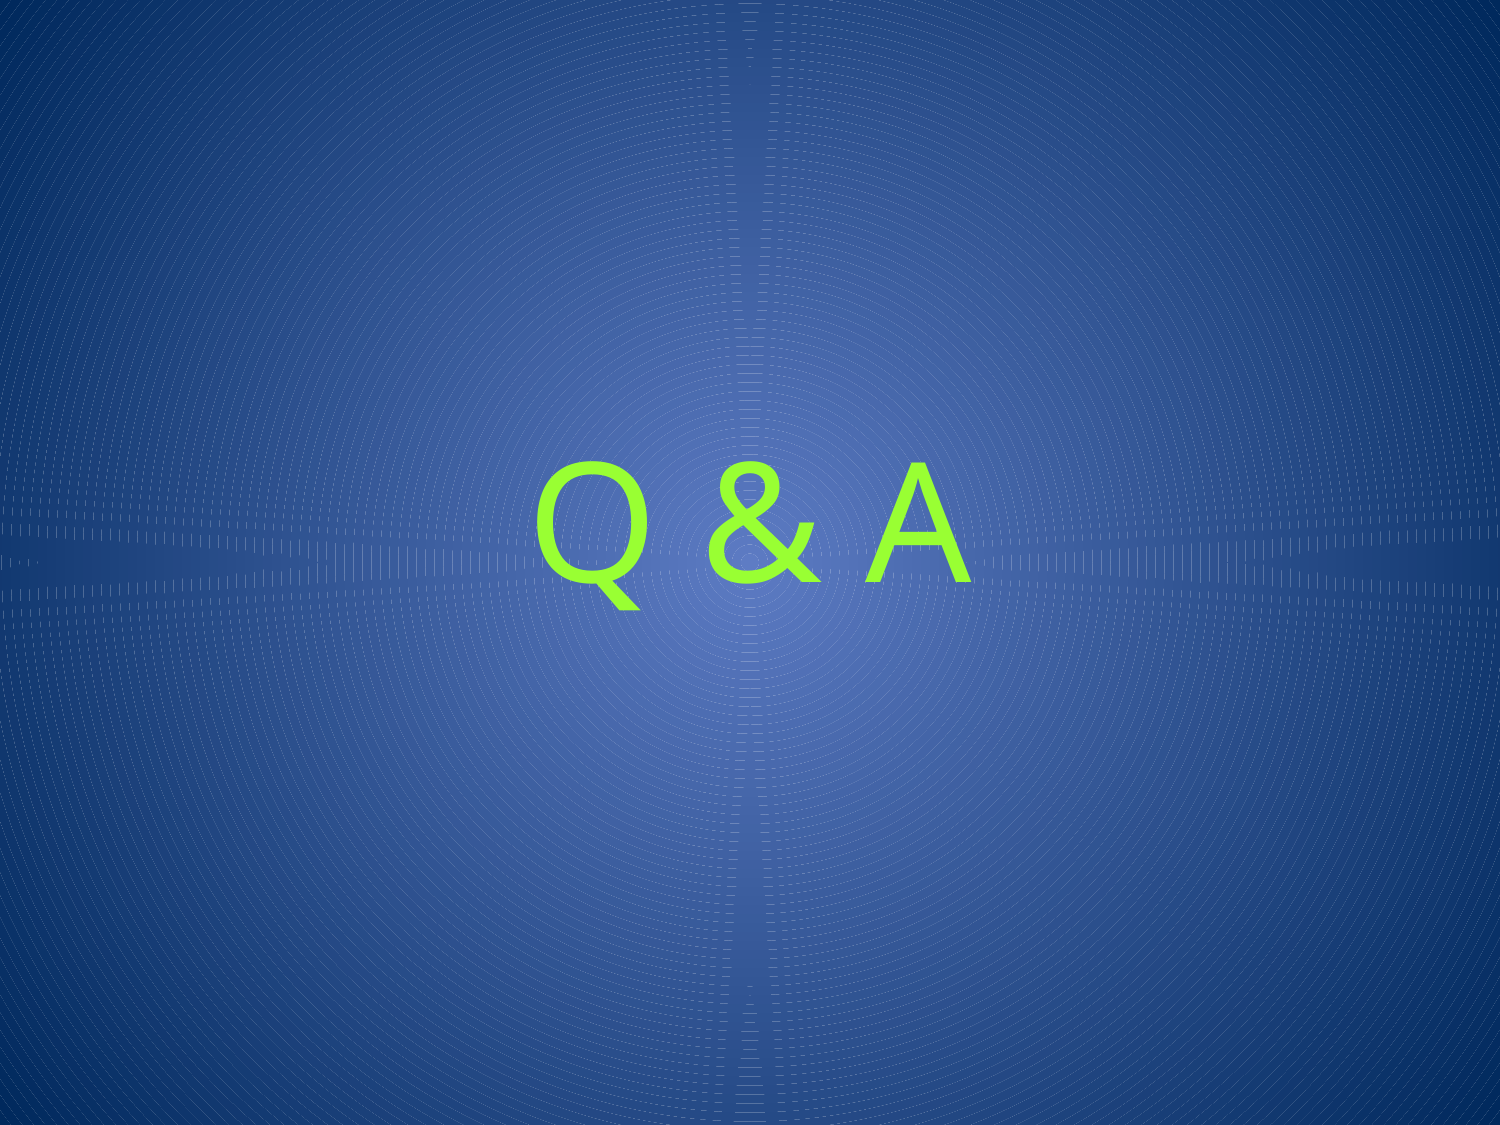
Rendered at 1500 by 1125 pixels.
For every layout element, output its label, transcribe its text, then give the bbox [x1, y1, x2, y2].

title Q & A [75, 422, 1425, 610]
